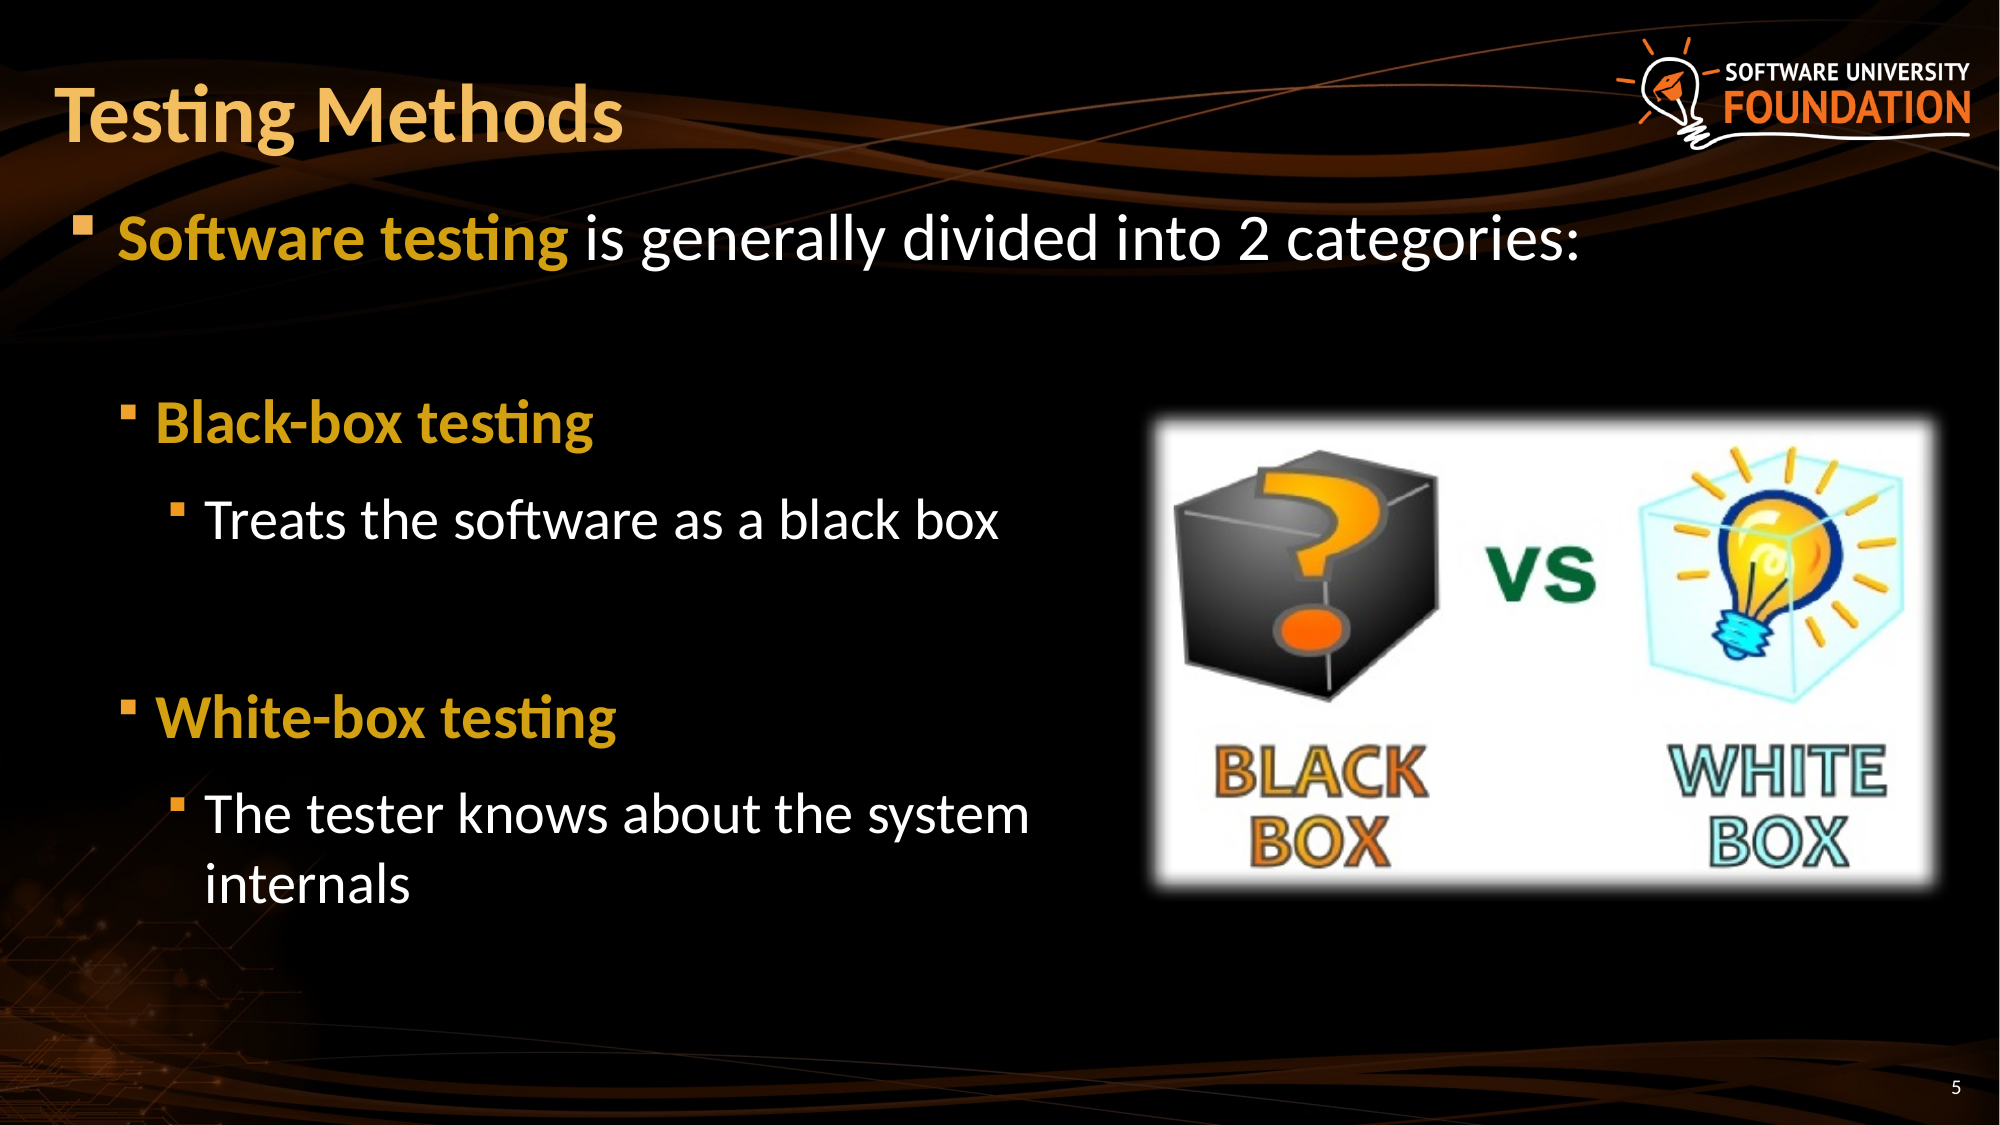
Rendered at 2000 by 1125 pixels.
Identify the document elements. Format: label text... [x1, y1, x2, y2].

slide_number 5 [1897, 1070, 1968, 1103]
picture [0, 0, 2000, 1125]
text_box Black-box testing Treats the software as a black box White-box testing The tester knows about the system internals [37, 375, 1238, 931]
list Software testing is generally divided into 2 categories: [49, 187, 1950, 400]
text_box Testing Methods [37, 24, 1609, 208]
